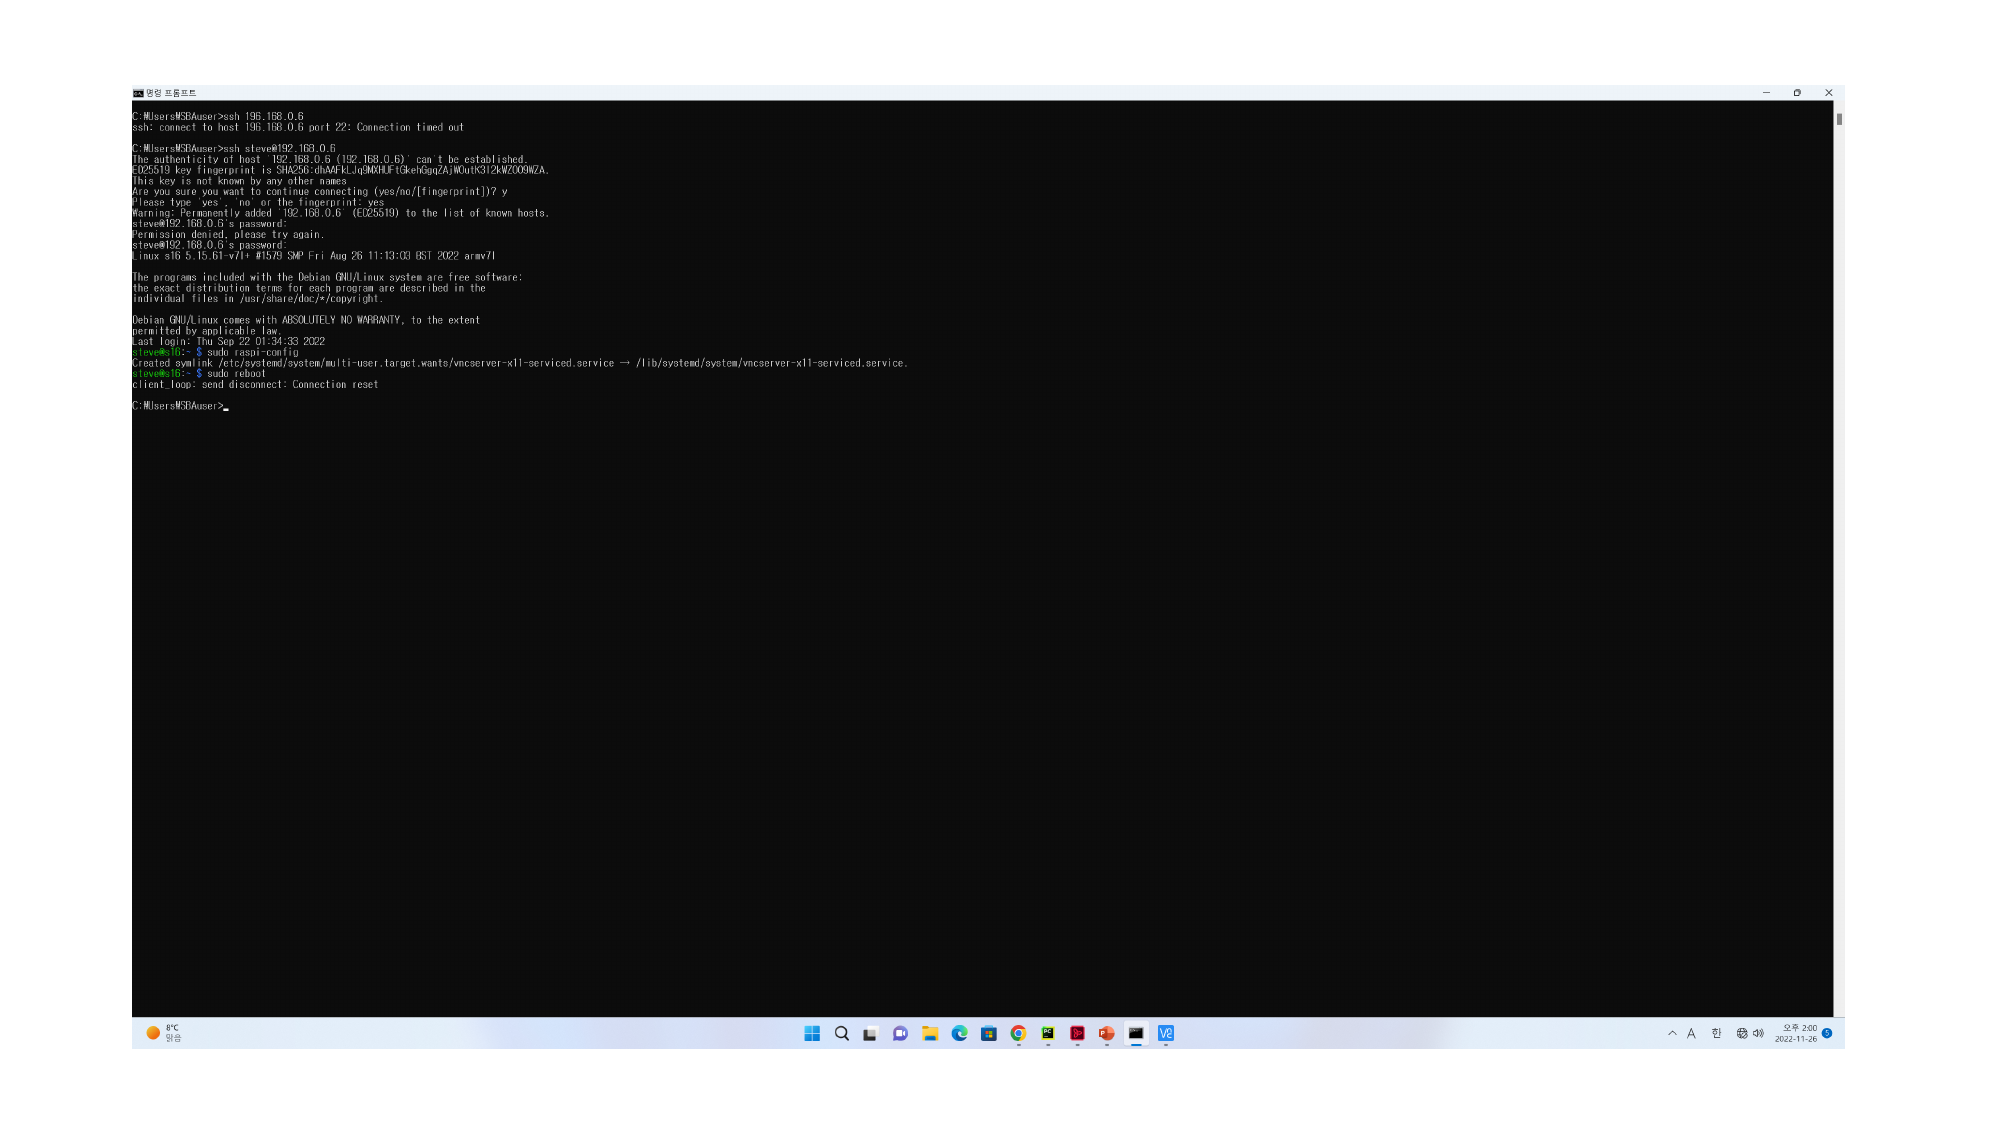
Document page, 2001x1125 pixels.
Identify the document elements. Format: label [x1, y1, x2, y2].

picture [132, 85, 1845, 1049]
